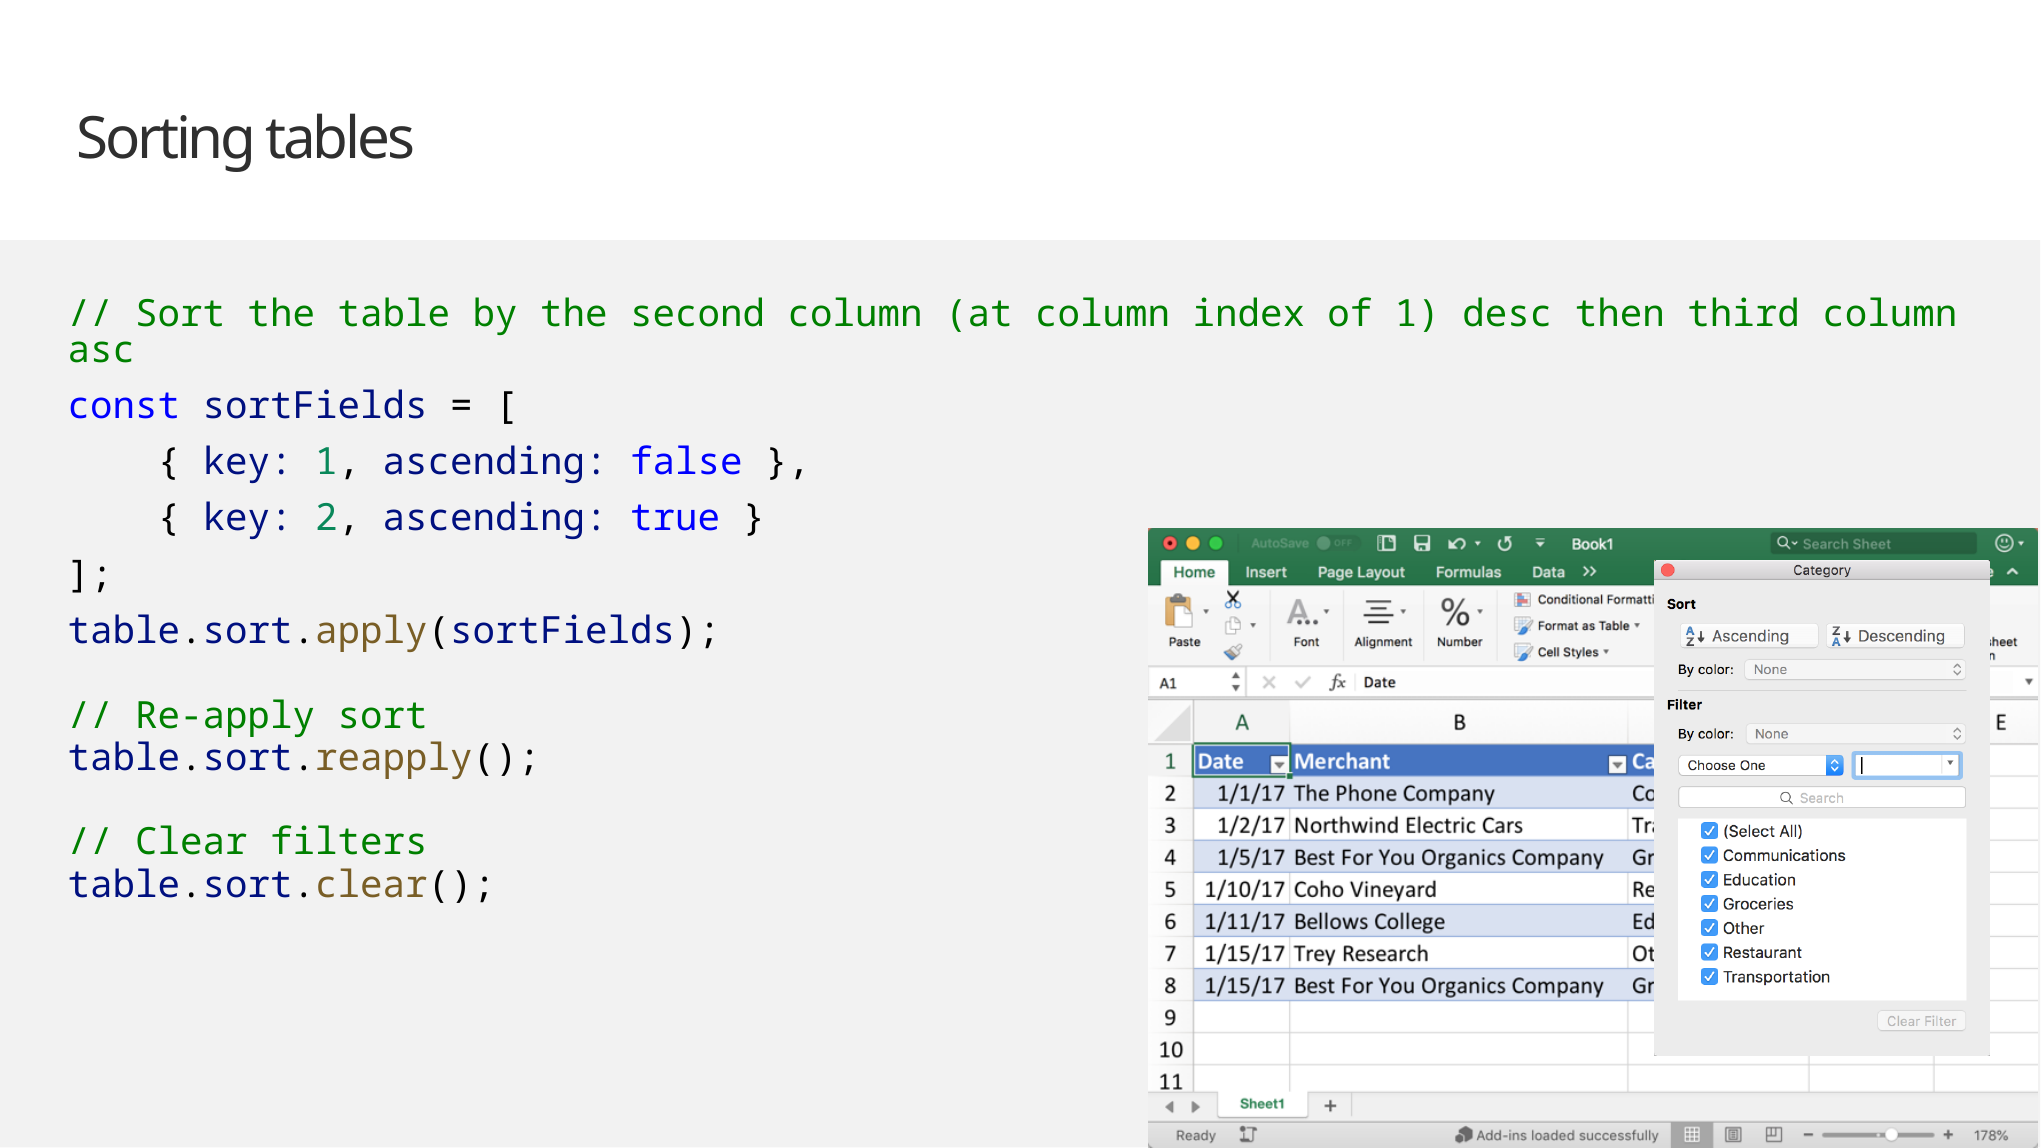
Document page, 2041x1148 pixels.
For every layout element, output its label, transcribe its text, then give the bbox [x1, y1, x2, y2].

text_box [1148, 528, 2039, 1148]
list // Sort the table by the second column (at column index of 1) desc then third column asc const sortFields = [ { key: 1, ascending: false }, { key: 2, ascending: true } ]; table.sort.apply(sortFields); // Re-apply sort table.sort.reapply(); // Clear filters table.sort.clear(); [52, 282, 2010, 933]
text_box [0, 239, 2041, 1148]
title Sorting tables [76, 103, 1969, 172]
